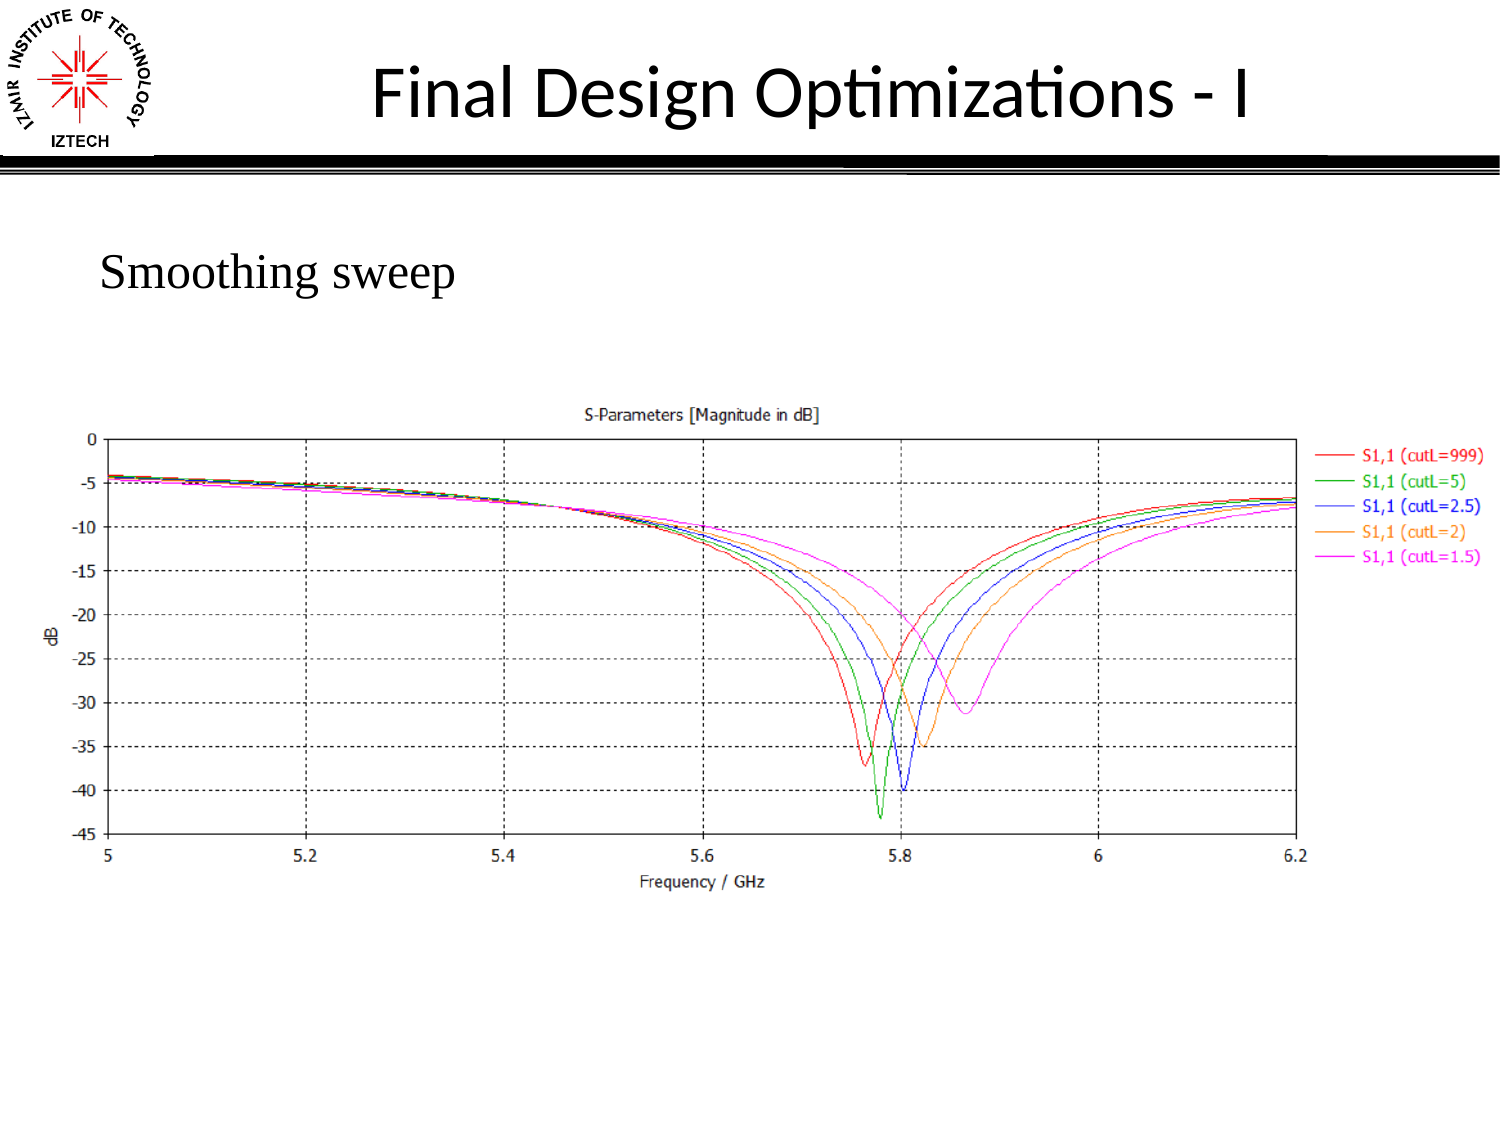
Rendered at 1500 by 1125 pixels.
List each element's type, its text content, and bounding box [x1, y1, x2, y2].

title Final Design Optimizations - I [162, 37, 1462, 138]
list Smoothing sweep [85, 230, 1415, 397]
picture [34, 398, 1500, 895]
picture [3, 5, 154, 156]
